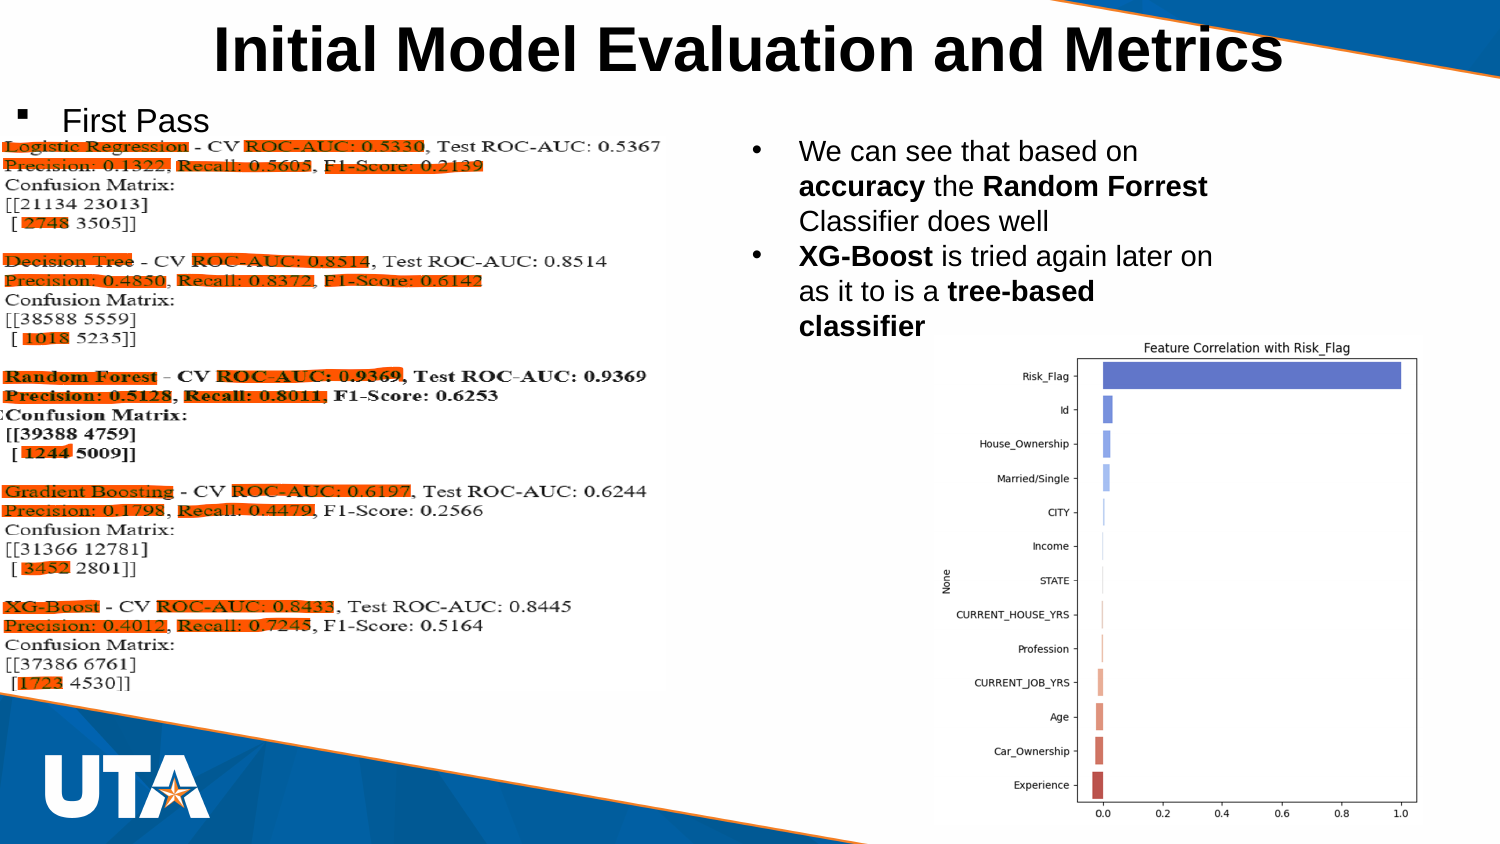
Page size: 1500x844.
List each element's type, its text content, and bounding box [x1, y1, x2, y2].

picture [0, 136, 1500, 844]
text_box We can see that based on accuracy the Random Forrest Classifier does well XG-Boost is tried again later on as it to is a tree-based classifier [737, 124, 1237, 350]
title Initial Model Evaluation and Metrics [0, 0, 1500, 91]
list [933, 335, 1423, 827]
list First Pass [0, 91, 1500, 691]
